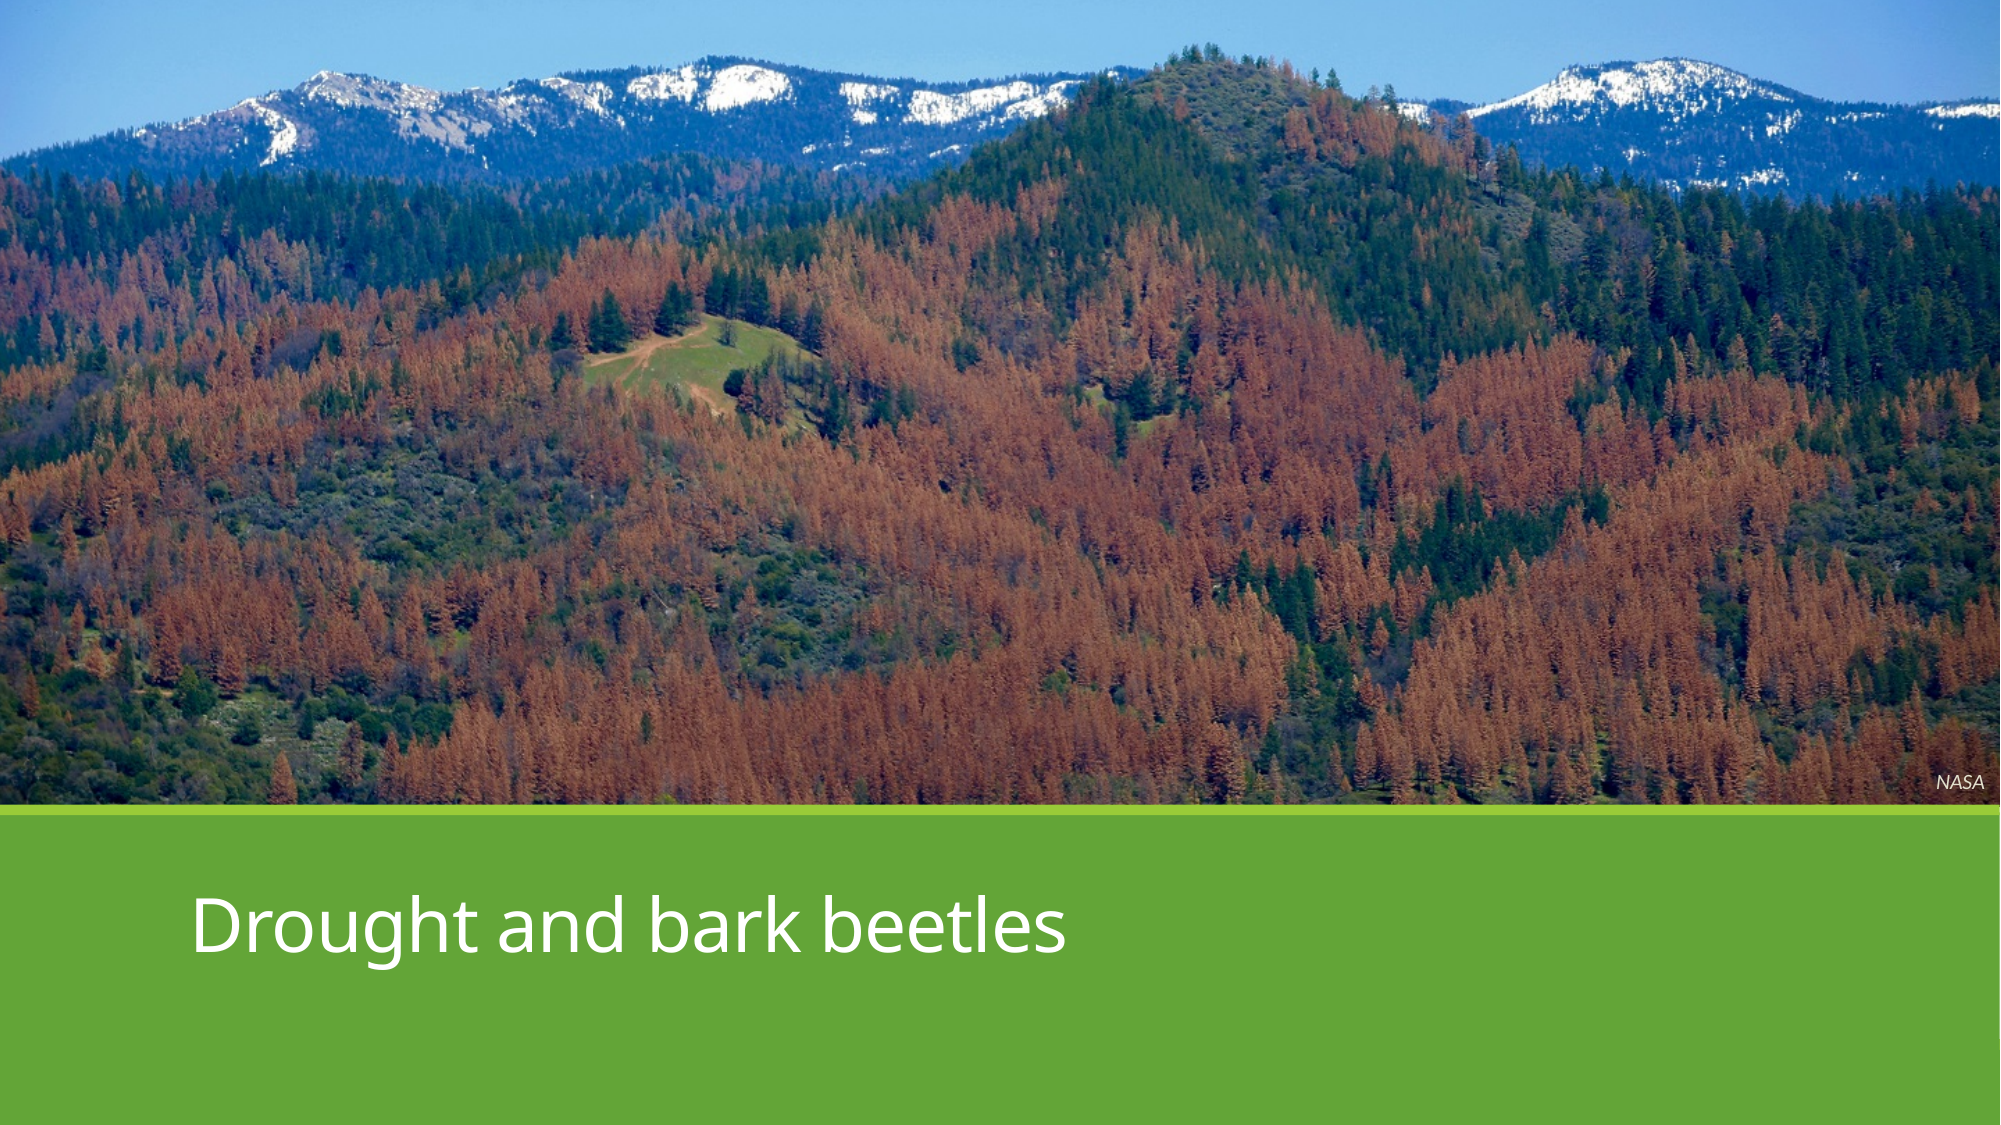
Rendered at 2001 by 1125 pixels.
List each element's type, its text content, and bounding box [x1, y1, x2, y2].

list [0, 0, 2000, 807]
text_box [0, 816, 2000, 1125]
title Drought and bark beetles [174, 840, 1825, 975]
